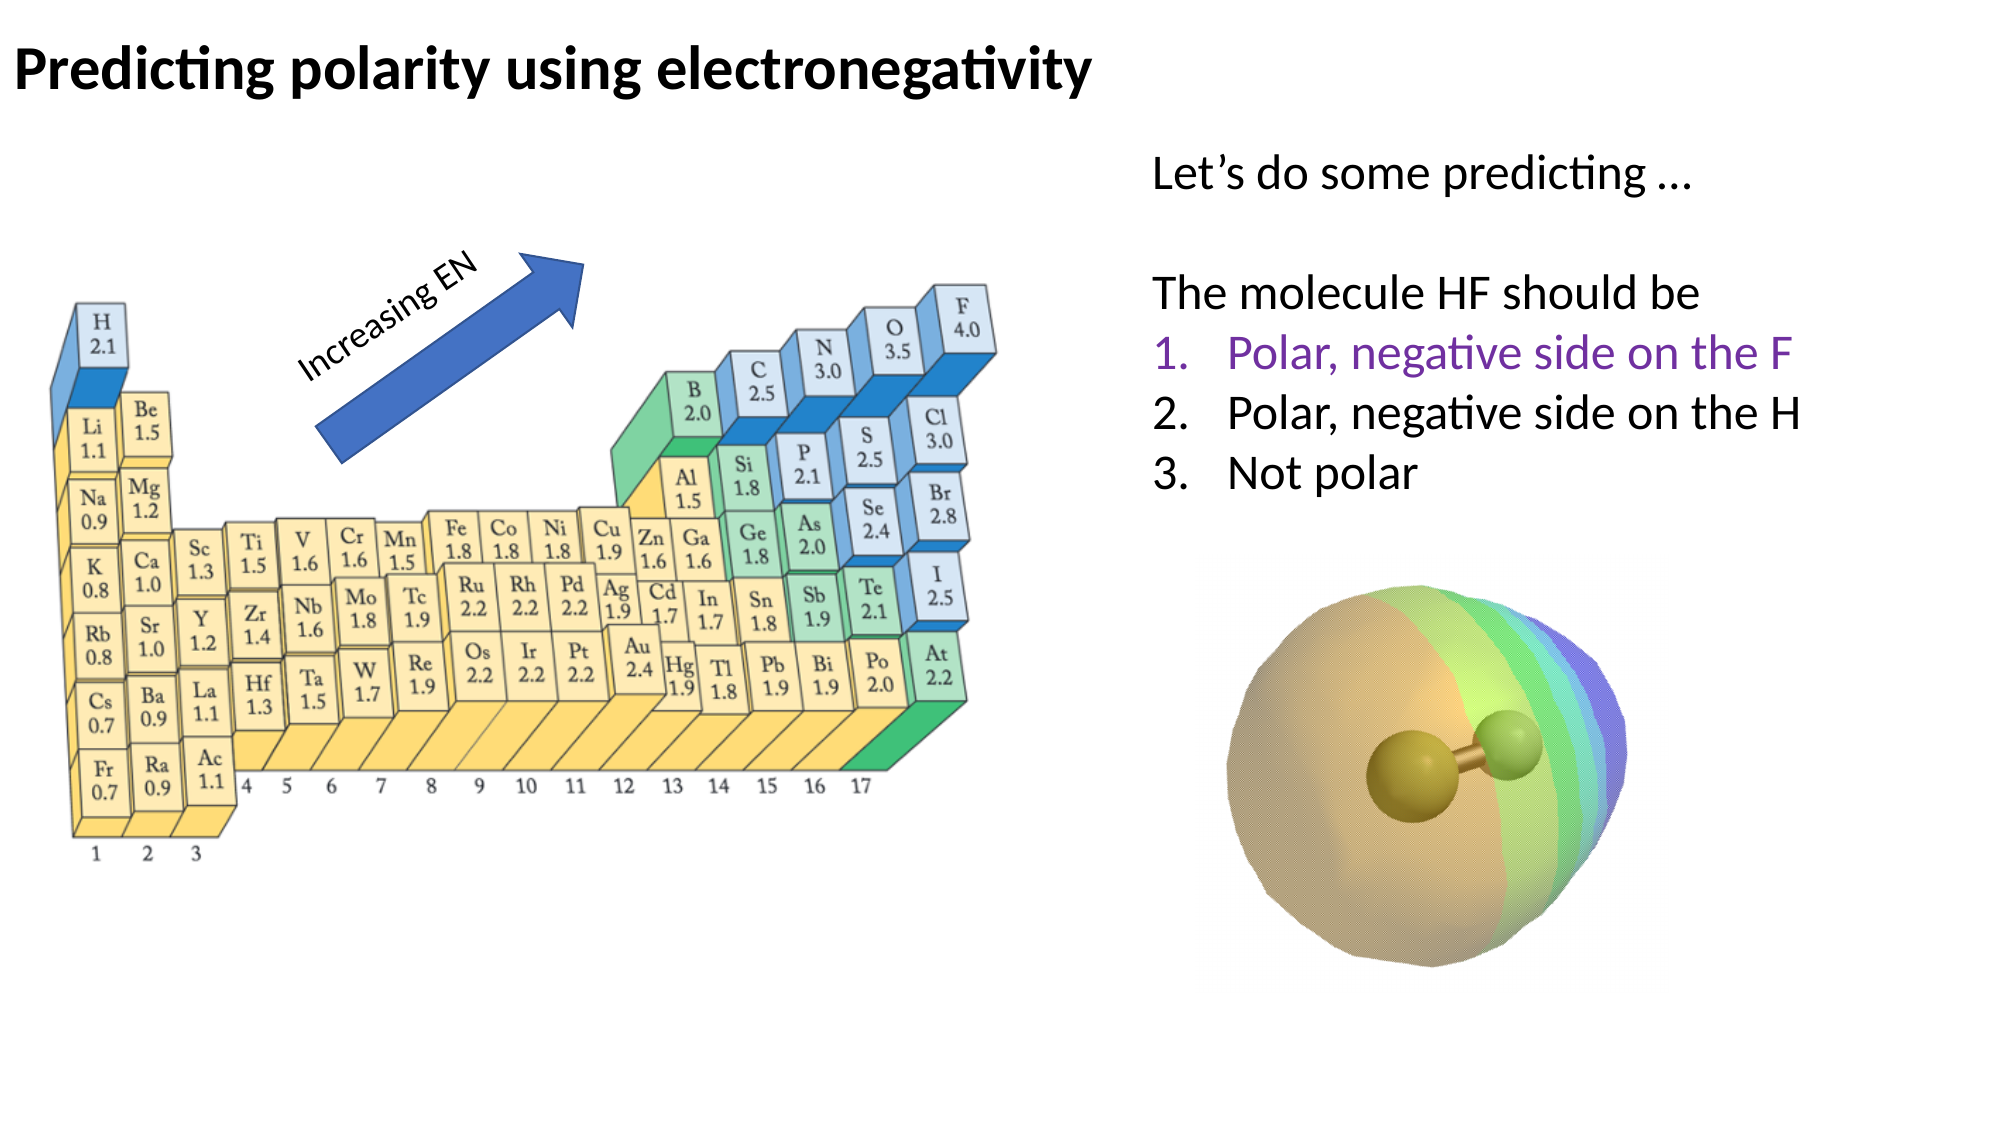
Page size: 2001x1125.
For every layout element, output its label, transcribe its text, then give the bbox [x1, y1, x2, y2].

text_box Let’s do some predicting … The molecule HF should be Polar, negative side on the F Polar, negative side on the H Not polar [1137, 131, 1862, 507]
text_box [264, 272, 612, 400]
picture [36, 258, 1033, 867]
text_box Predicting polarity using electronegativity [0, 19, 1500, 109]
picture [1195, 554, 1669, 993]
